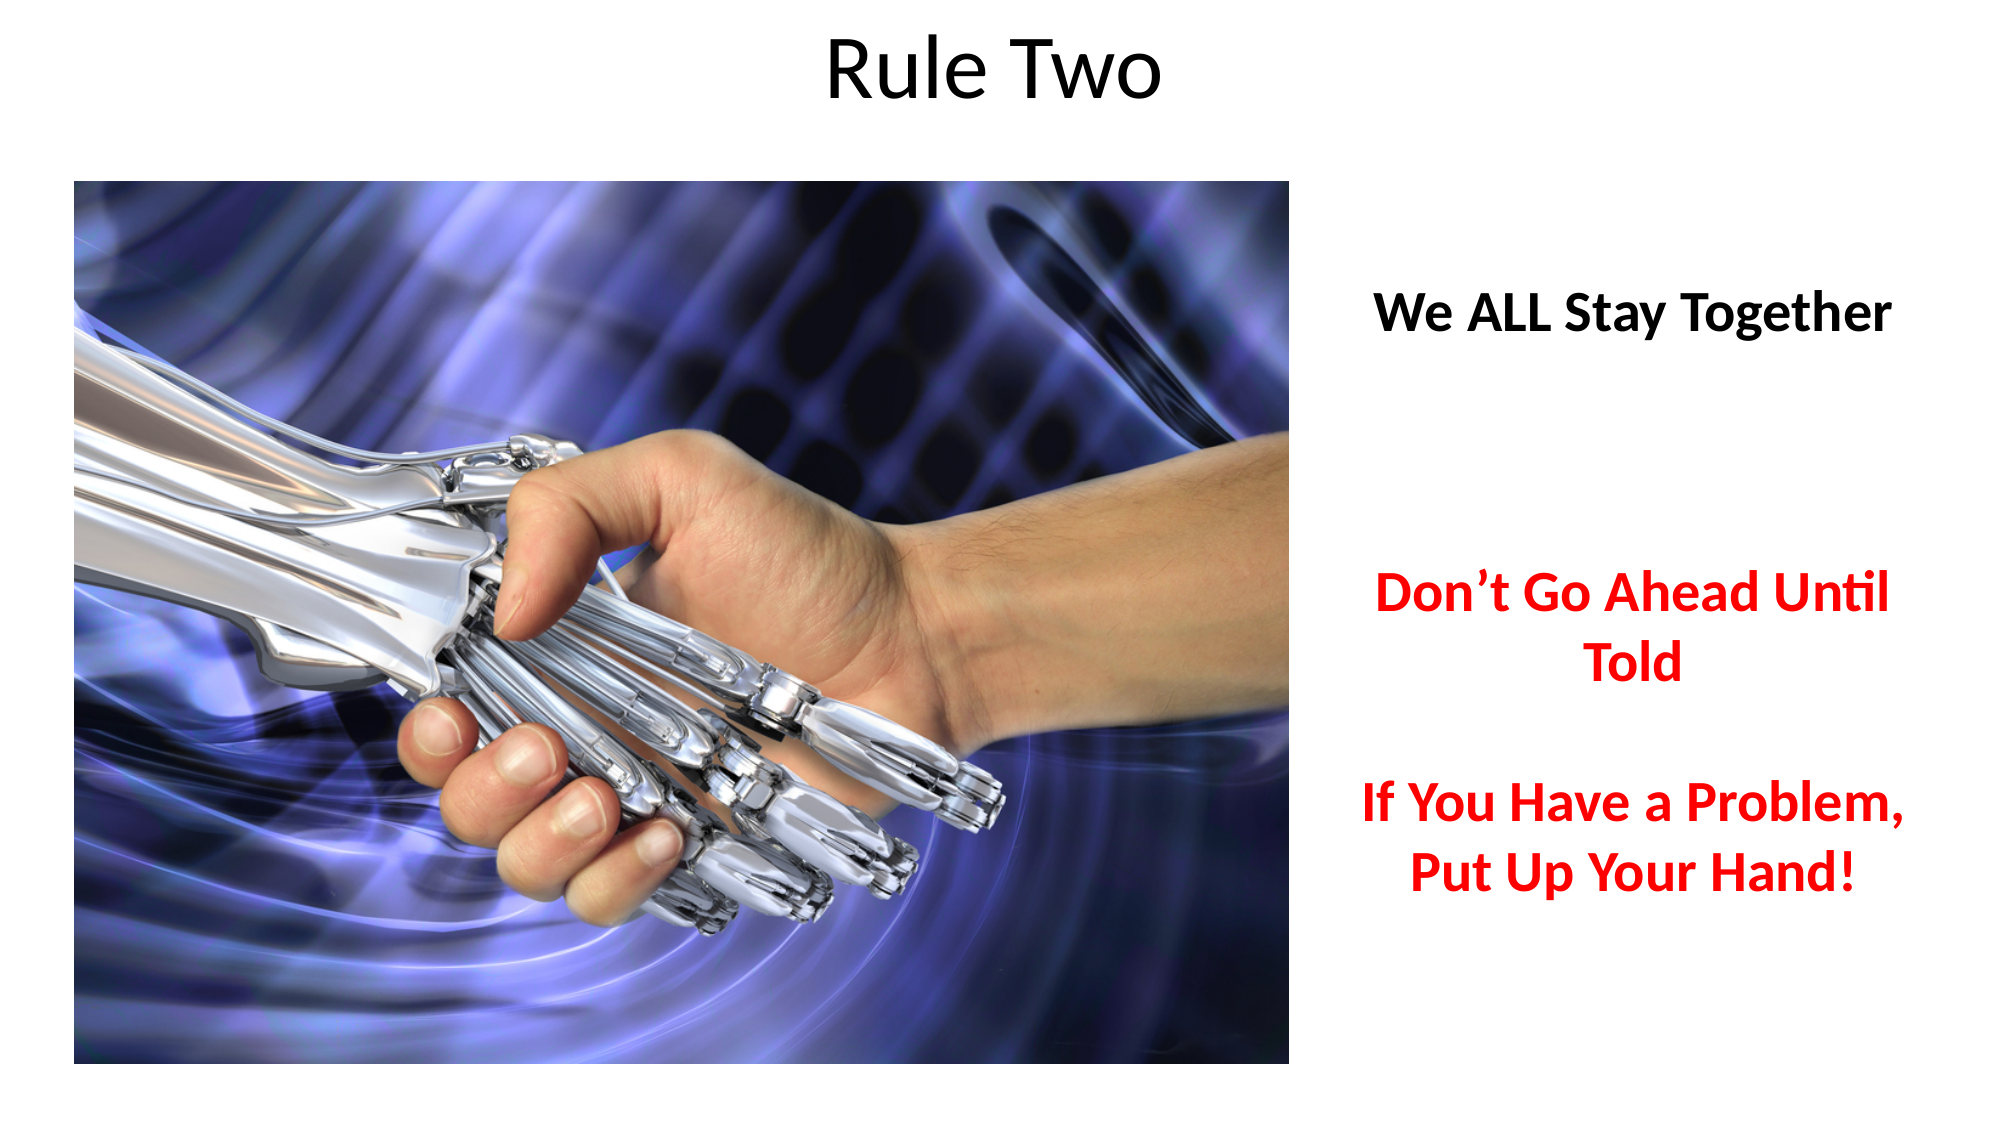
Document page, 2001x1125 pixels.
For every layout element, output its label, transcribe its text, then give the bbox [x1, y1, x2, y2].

text_box Rule Two [106, 0, 1883, 125]
text_box We ALL Stay Together Don’t Go Ahead Until Told If You Have a Problem, Put Up Your Hand! [1311, 265, 1956, 911]
picture [74, 181, 1289, 1064]
